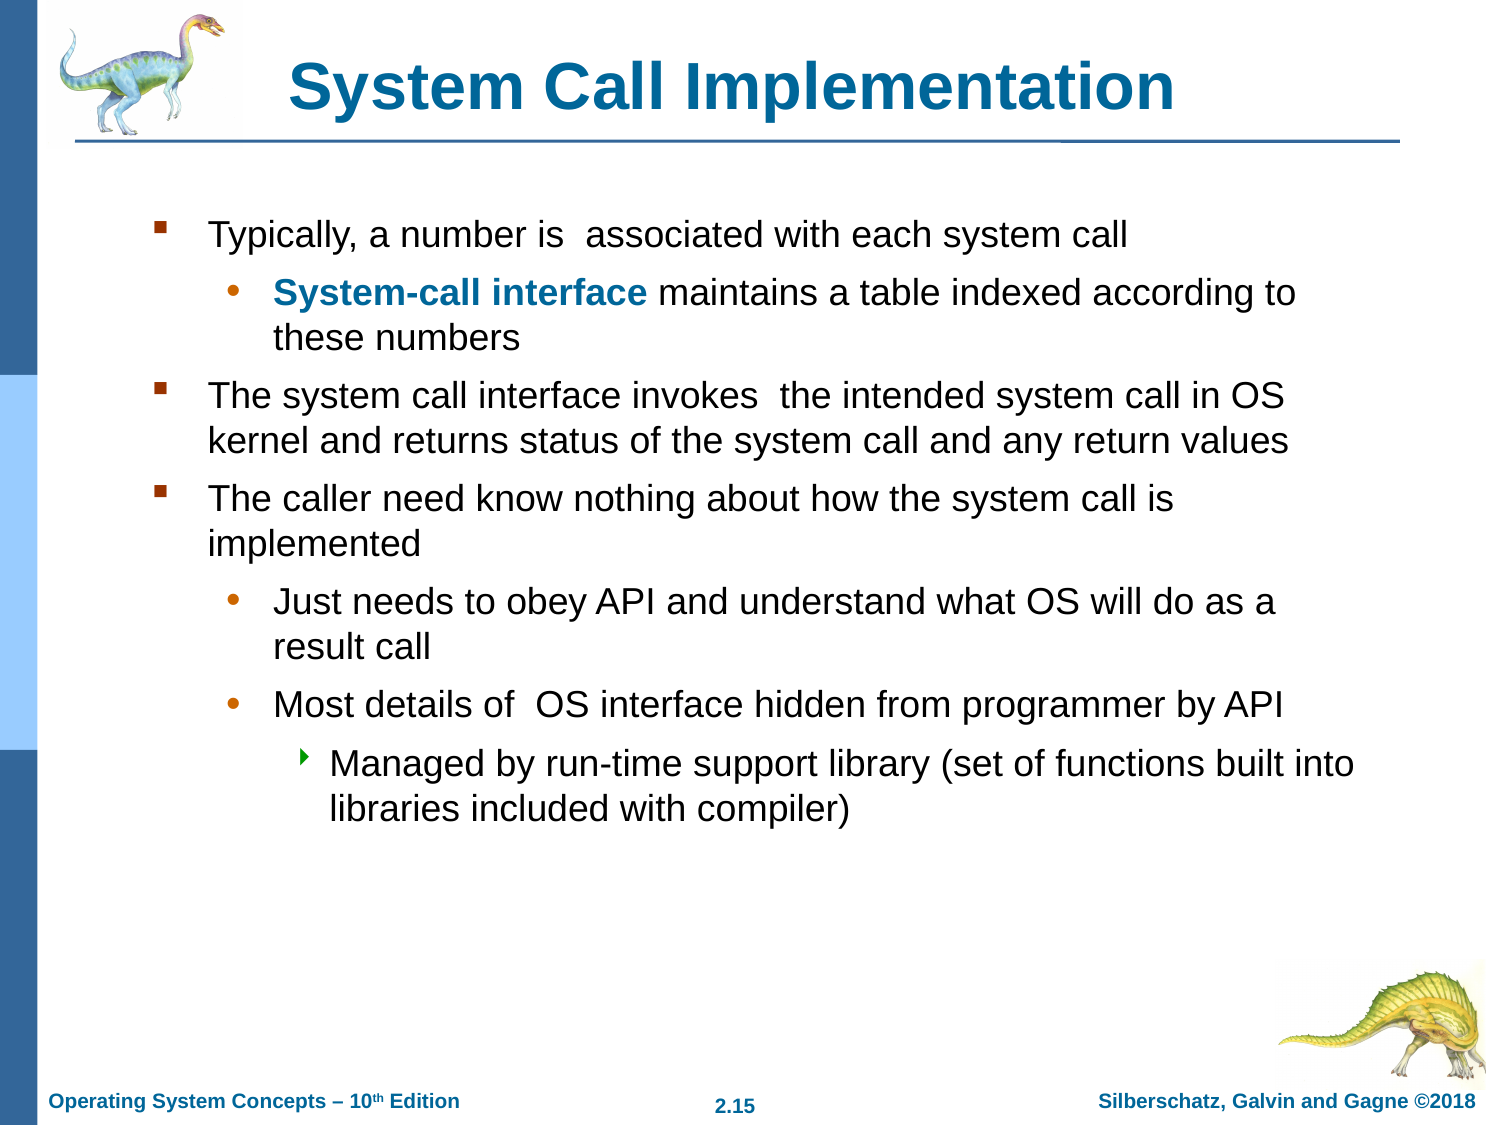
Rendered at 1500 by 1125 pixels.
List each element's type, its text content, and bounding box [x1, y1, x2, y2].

list Typically, a number is associated with each system call System-call interface maintains a table indexed according to these numbers The system call interface invokes the intended system call in OS kernel and returns status of the system call and any return values The caller need know nothing about how the system call is implemented Just needs to obey API and understand what OS will do as a result call Most details of OS interface hidden from programmer by API Managed by run-time support library (set of functions built into libraries included with compiler) [136, 202, 1389, 946]
title System Call Implementation [77, 35, 1389, 131]
picture [46, 0, 243, 149]
picture [1275, 959, 1486, 1090]
